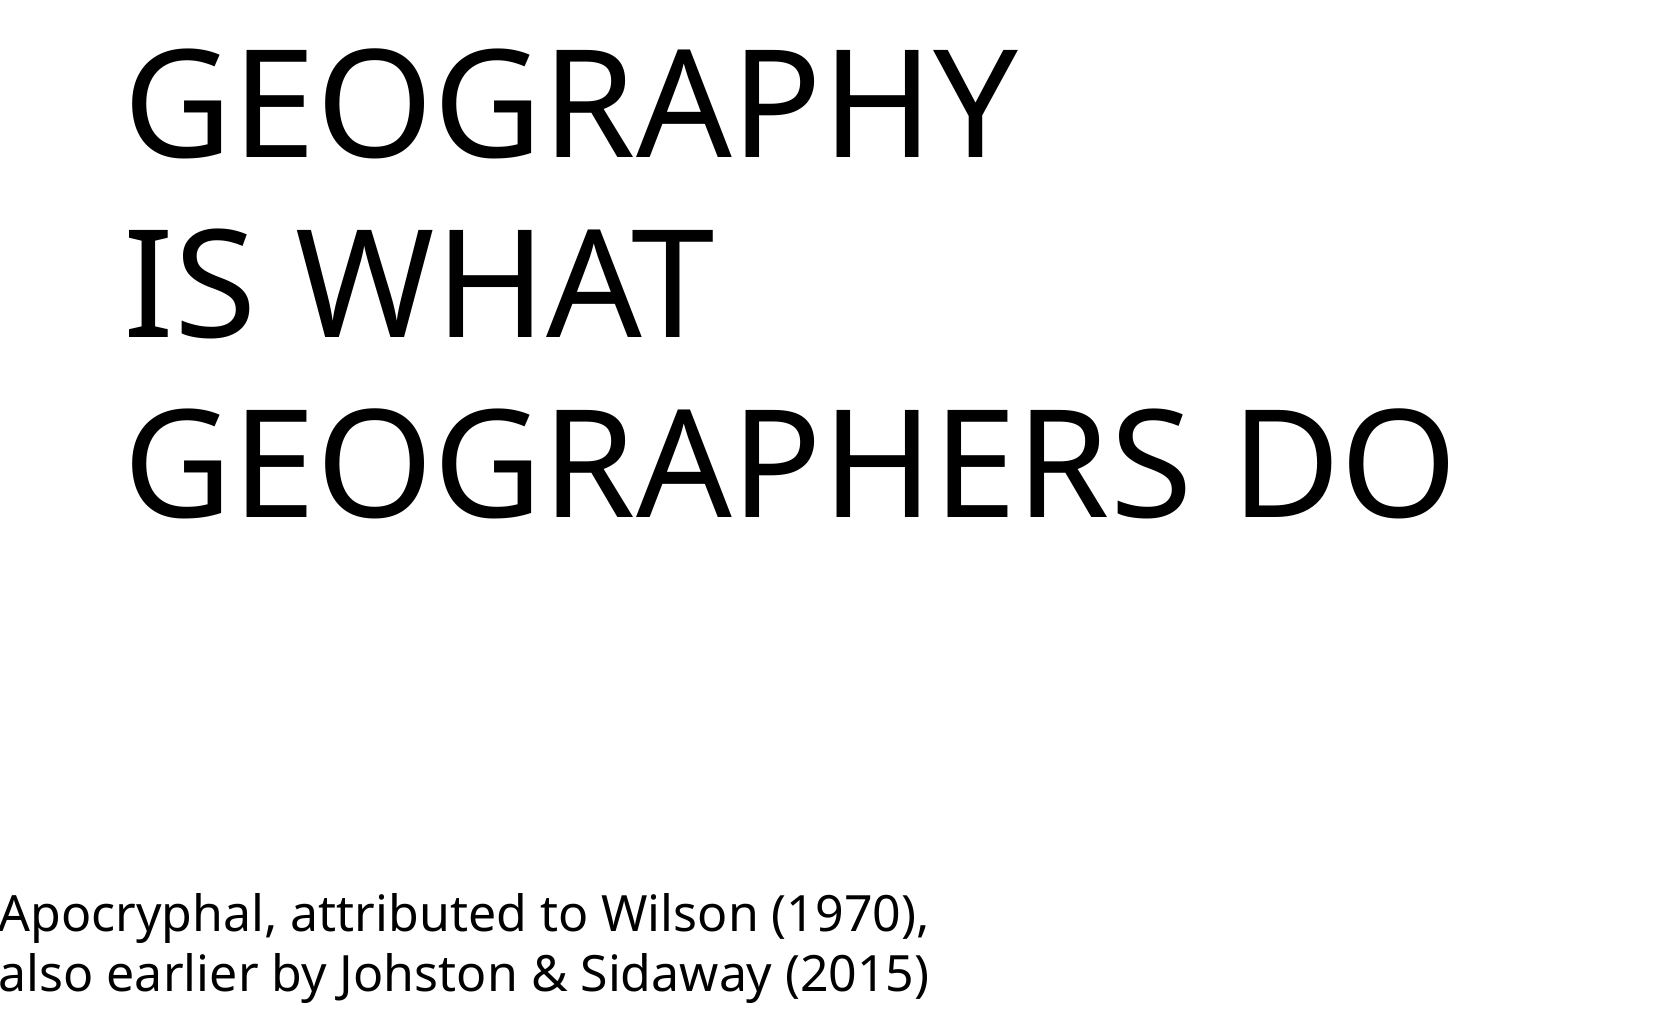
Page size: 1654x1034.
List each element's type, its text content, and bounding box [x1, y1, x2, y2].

text_box GEOGRAPHY IS WHAT GEOGRAPHERS DO [108, 0, 1474, 555]
text_box Apocryphal, attributed to Wilson (1970), also earlier by Johston & Sidaway (2015) [0, 873, 958, 1009]
